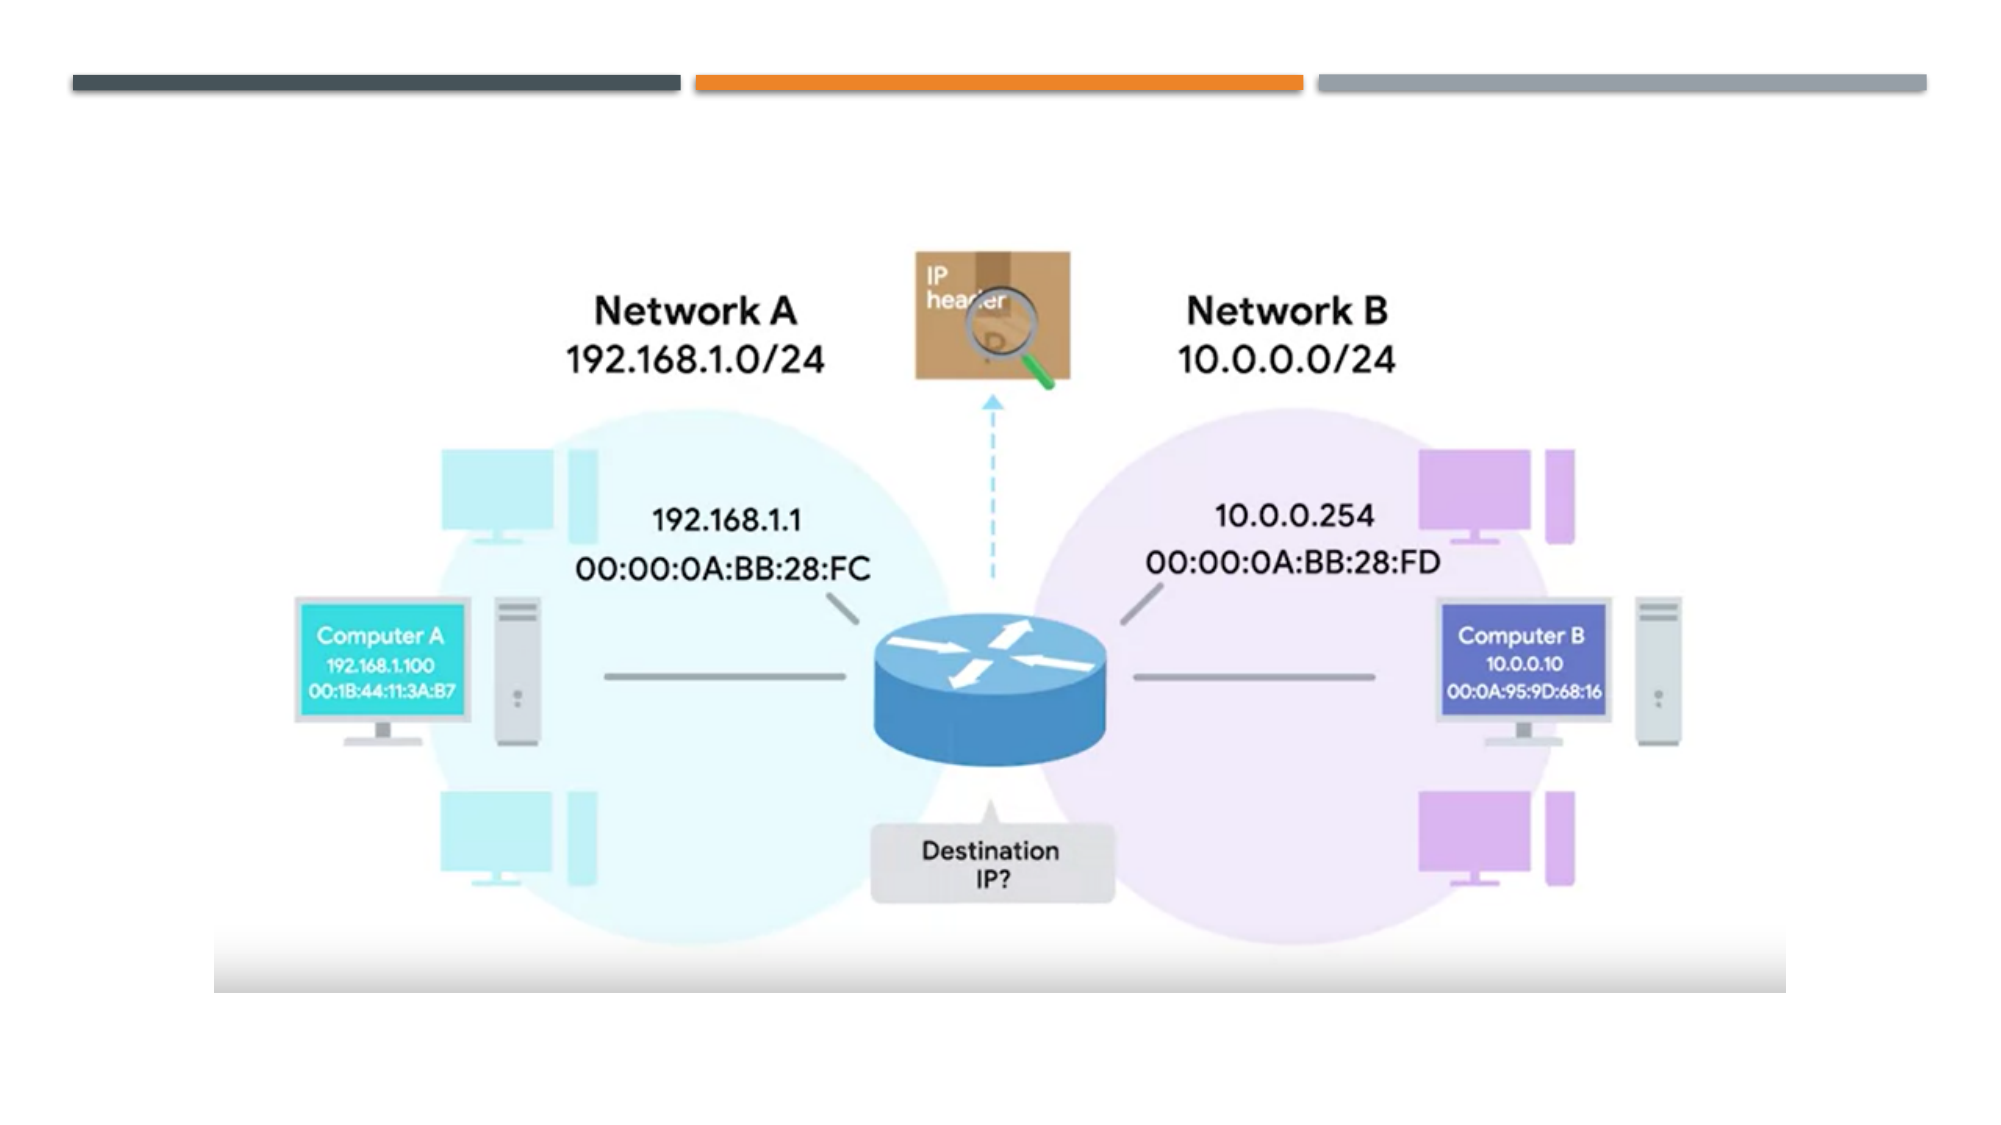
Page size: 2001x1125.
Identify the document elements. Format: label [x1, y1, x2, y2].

picture [214, 131, 1786, 994]
